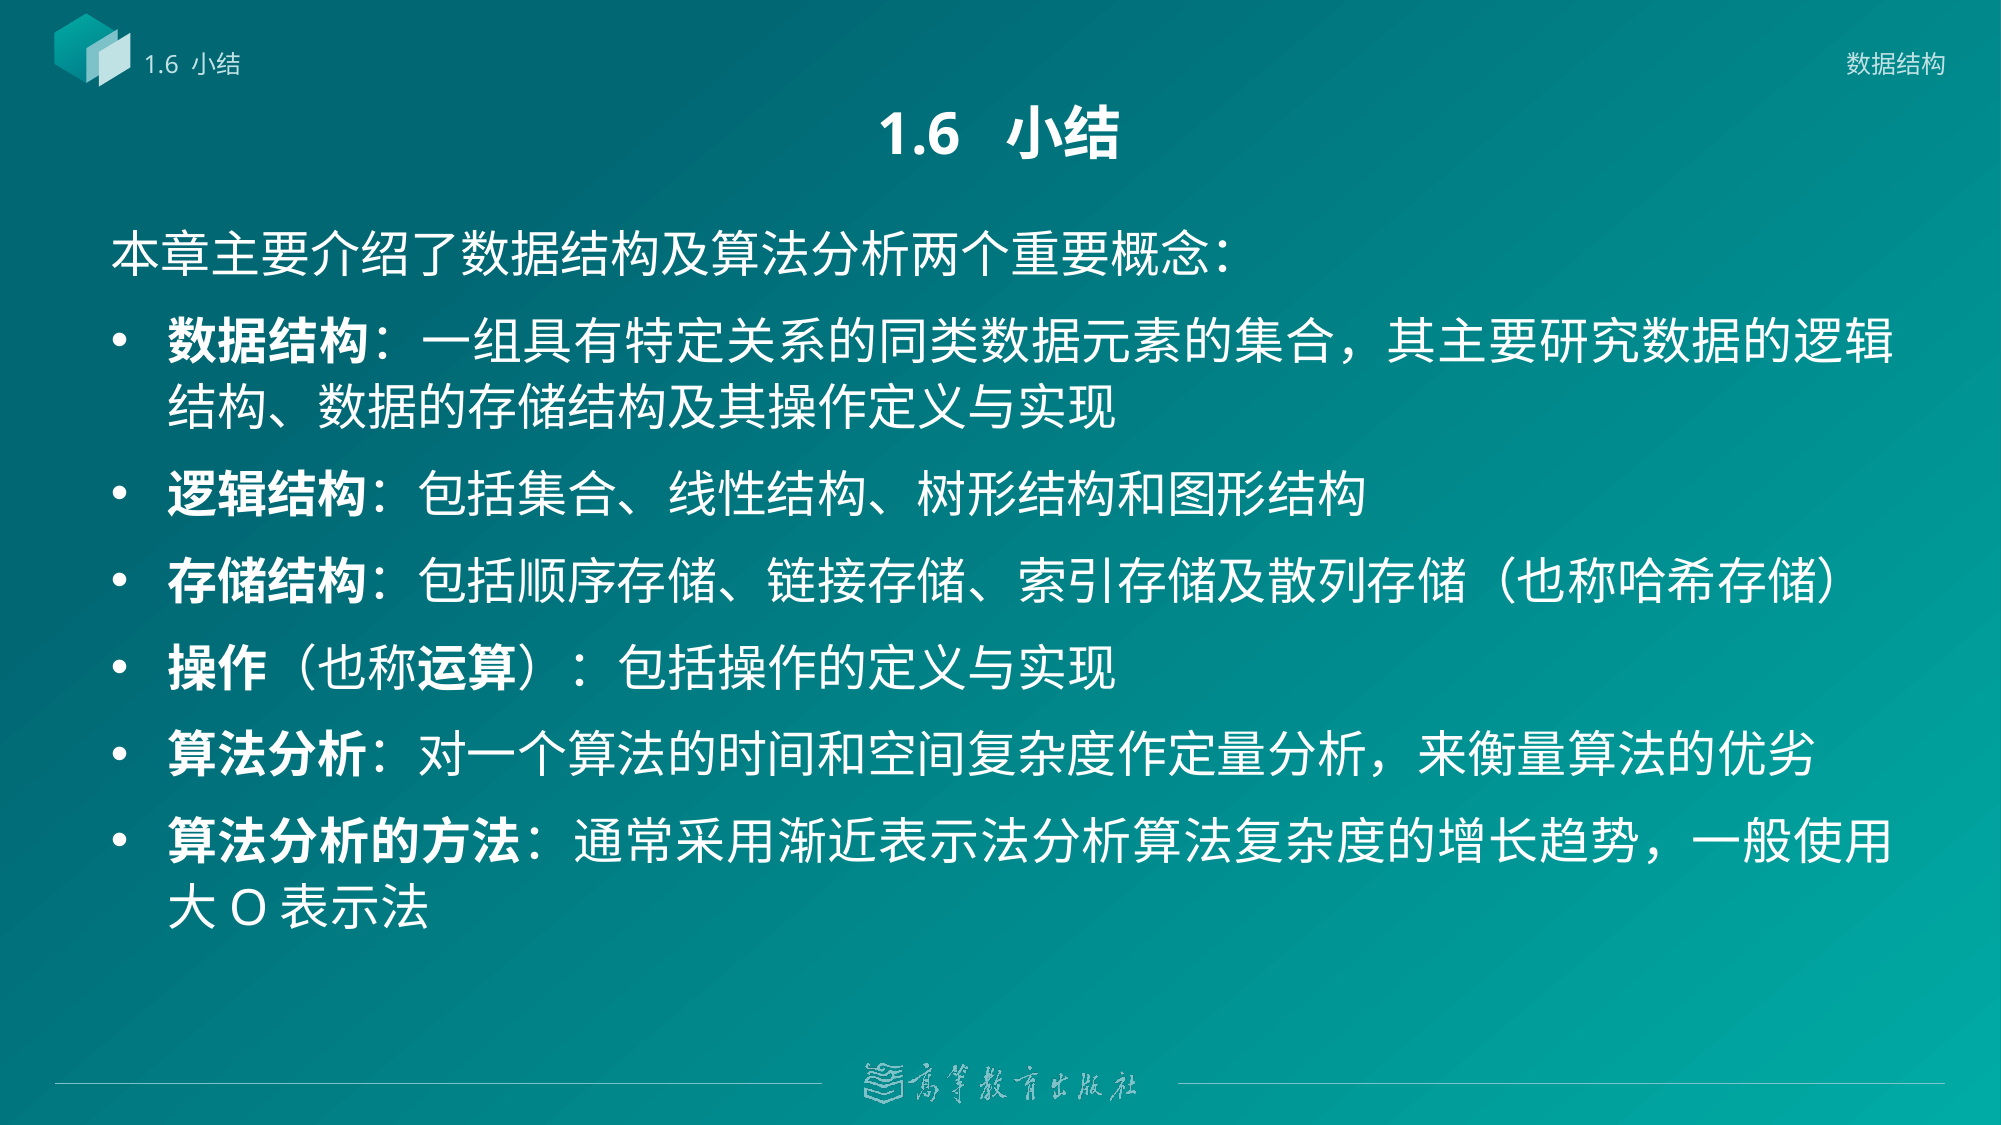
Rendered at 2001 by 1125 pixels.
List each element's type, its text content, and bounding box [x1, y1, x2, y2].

subtitle 1.6 小结 [128, 44, 927, 99]
list 数据结构 [1115, 32, 1962, 86]
list 本章主要介绍了数据结构及算法分析两个重要概念： 数据结构：一组具有特定关系的同类数据元素的集合，其主要研究数据的逻辑结构、数据的存储结构及其操作定义与实现 逻辑结构：包括集合、线性结构、树形结构和图形结构 存储结构：包括顺序存储、链接存储、索引存储及散列存储（也称哈希存储） 操作（也称运算）：包括操作的定义与实现 算法分析：对一个算法的时间和空间复杂度作定量分析，来衡量算法的优劣 算法分析的方法：通常采用渐近表示法分析算法复杂度的增长趋势，一般使用大O表示法 [95, 209, 1910, 1017]
title 1.6 小结 [137, 92, 1863, 178]
picture [864, 1063, 1136, 1104]
